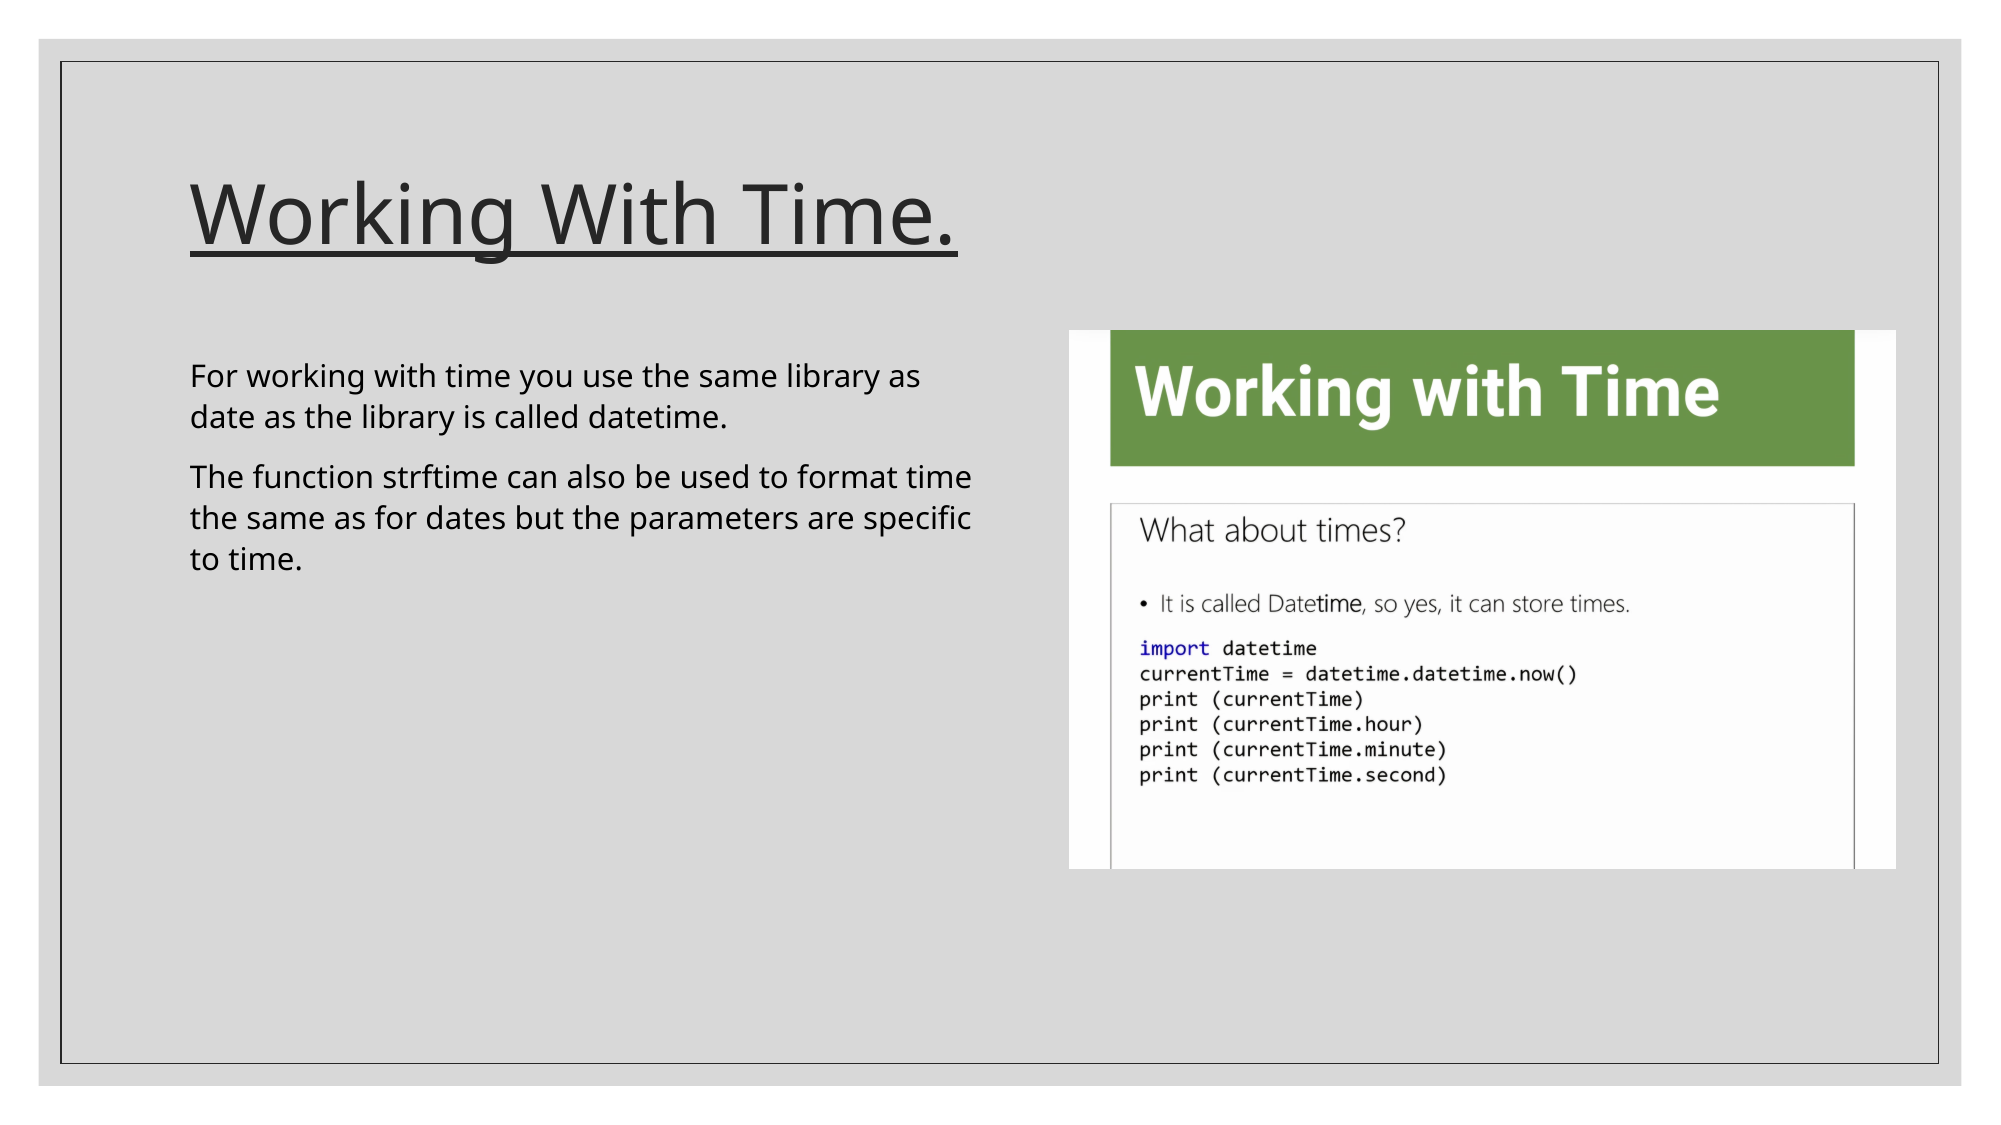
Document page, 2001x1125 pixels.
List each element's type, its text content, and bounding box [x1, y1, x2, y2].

list For working with time you use the same library as date as the library is called datetime. The function strftime can also be used to format time the same as for dates but the parameters are specific to time. [174, 345, 1000, 977]
title Working With Time. [174, 105, 1825, 331]
picture [1069, 330, 1896, 869]
